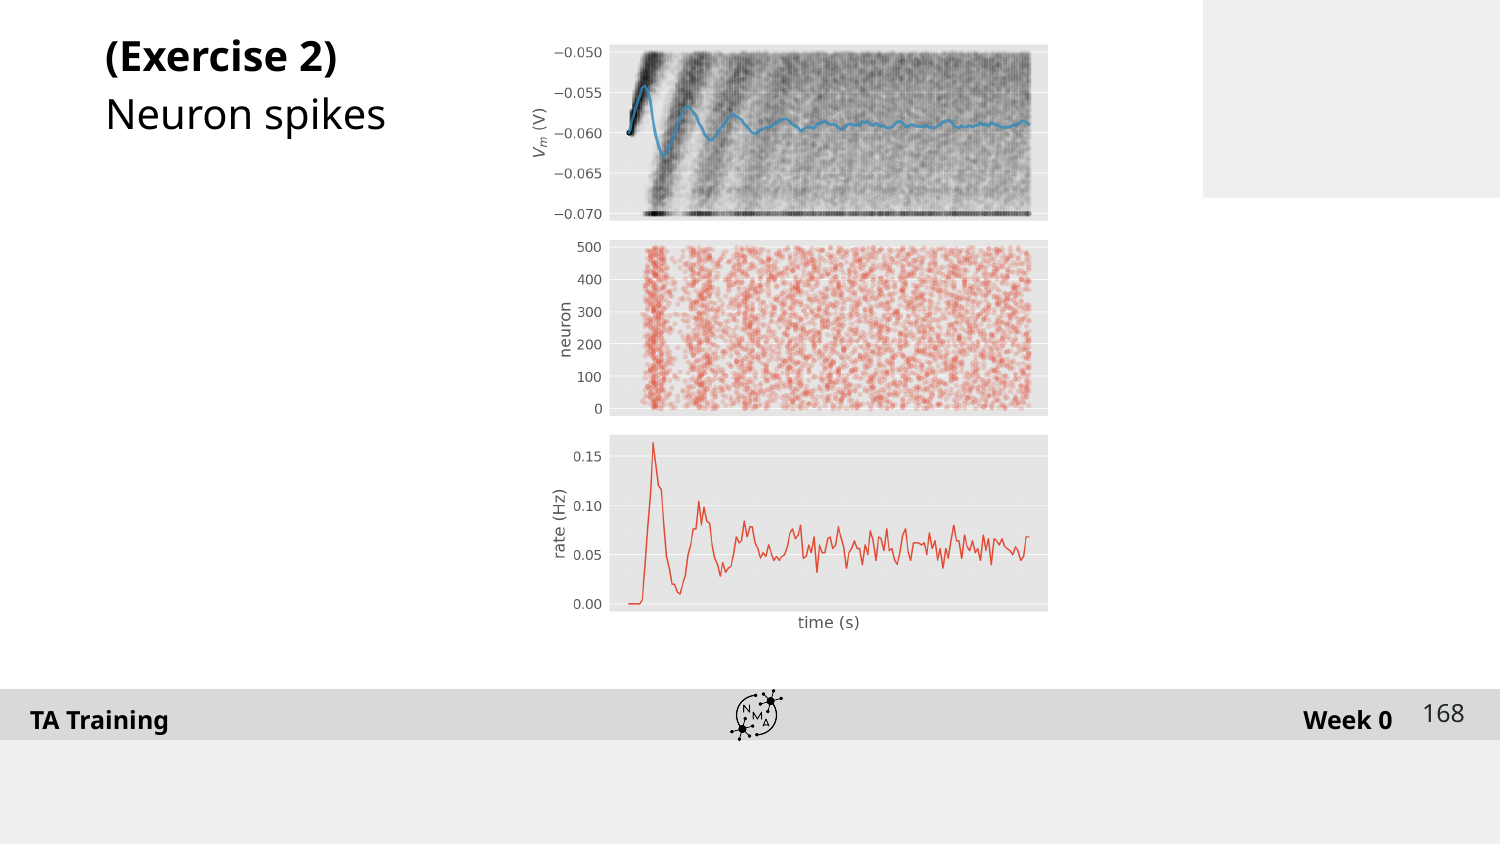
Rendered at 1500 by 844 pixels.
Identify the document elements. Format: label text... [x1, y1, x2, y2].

slide_number ‹#› [1389, 689, 1480, 741]
picture [730, 689, 783, 741]
list (Exercise 2) Neuron spikes [90, 7, 690, 276]
picture [524, 37, 1055, 638]
